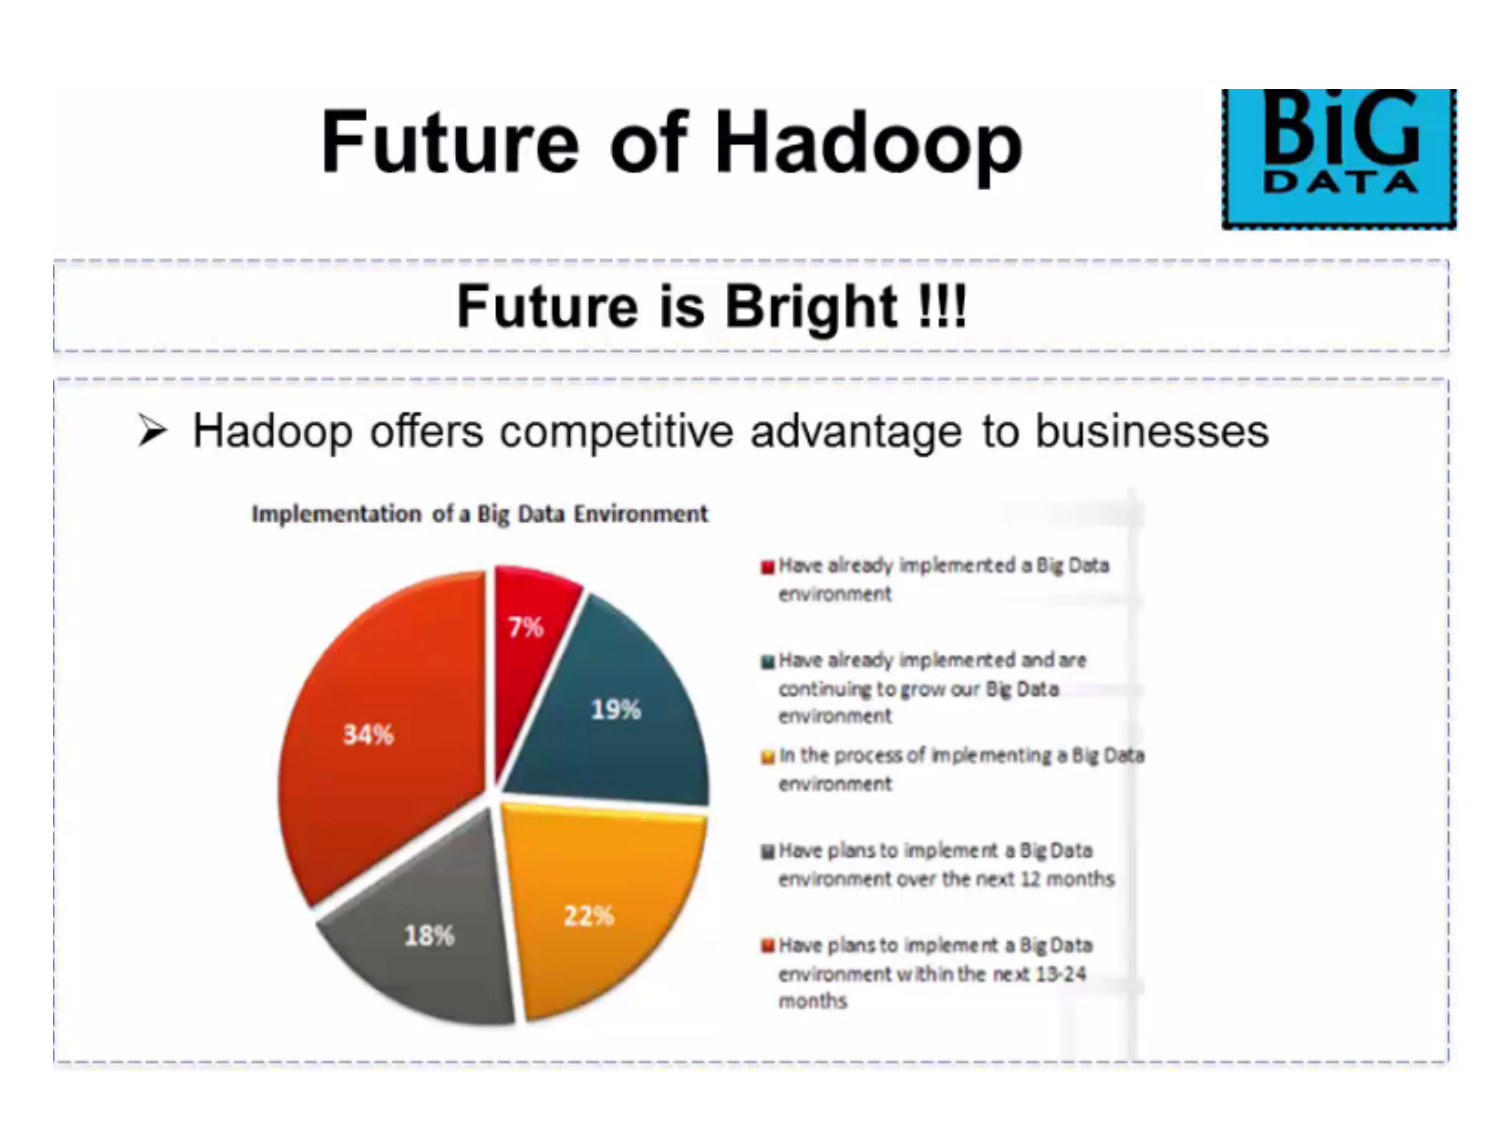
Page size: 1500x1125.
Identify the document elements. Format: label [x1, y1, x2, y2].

picture [52, 89, 1459, 1071]
